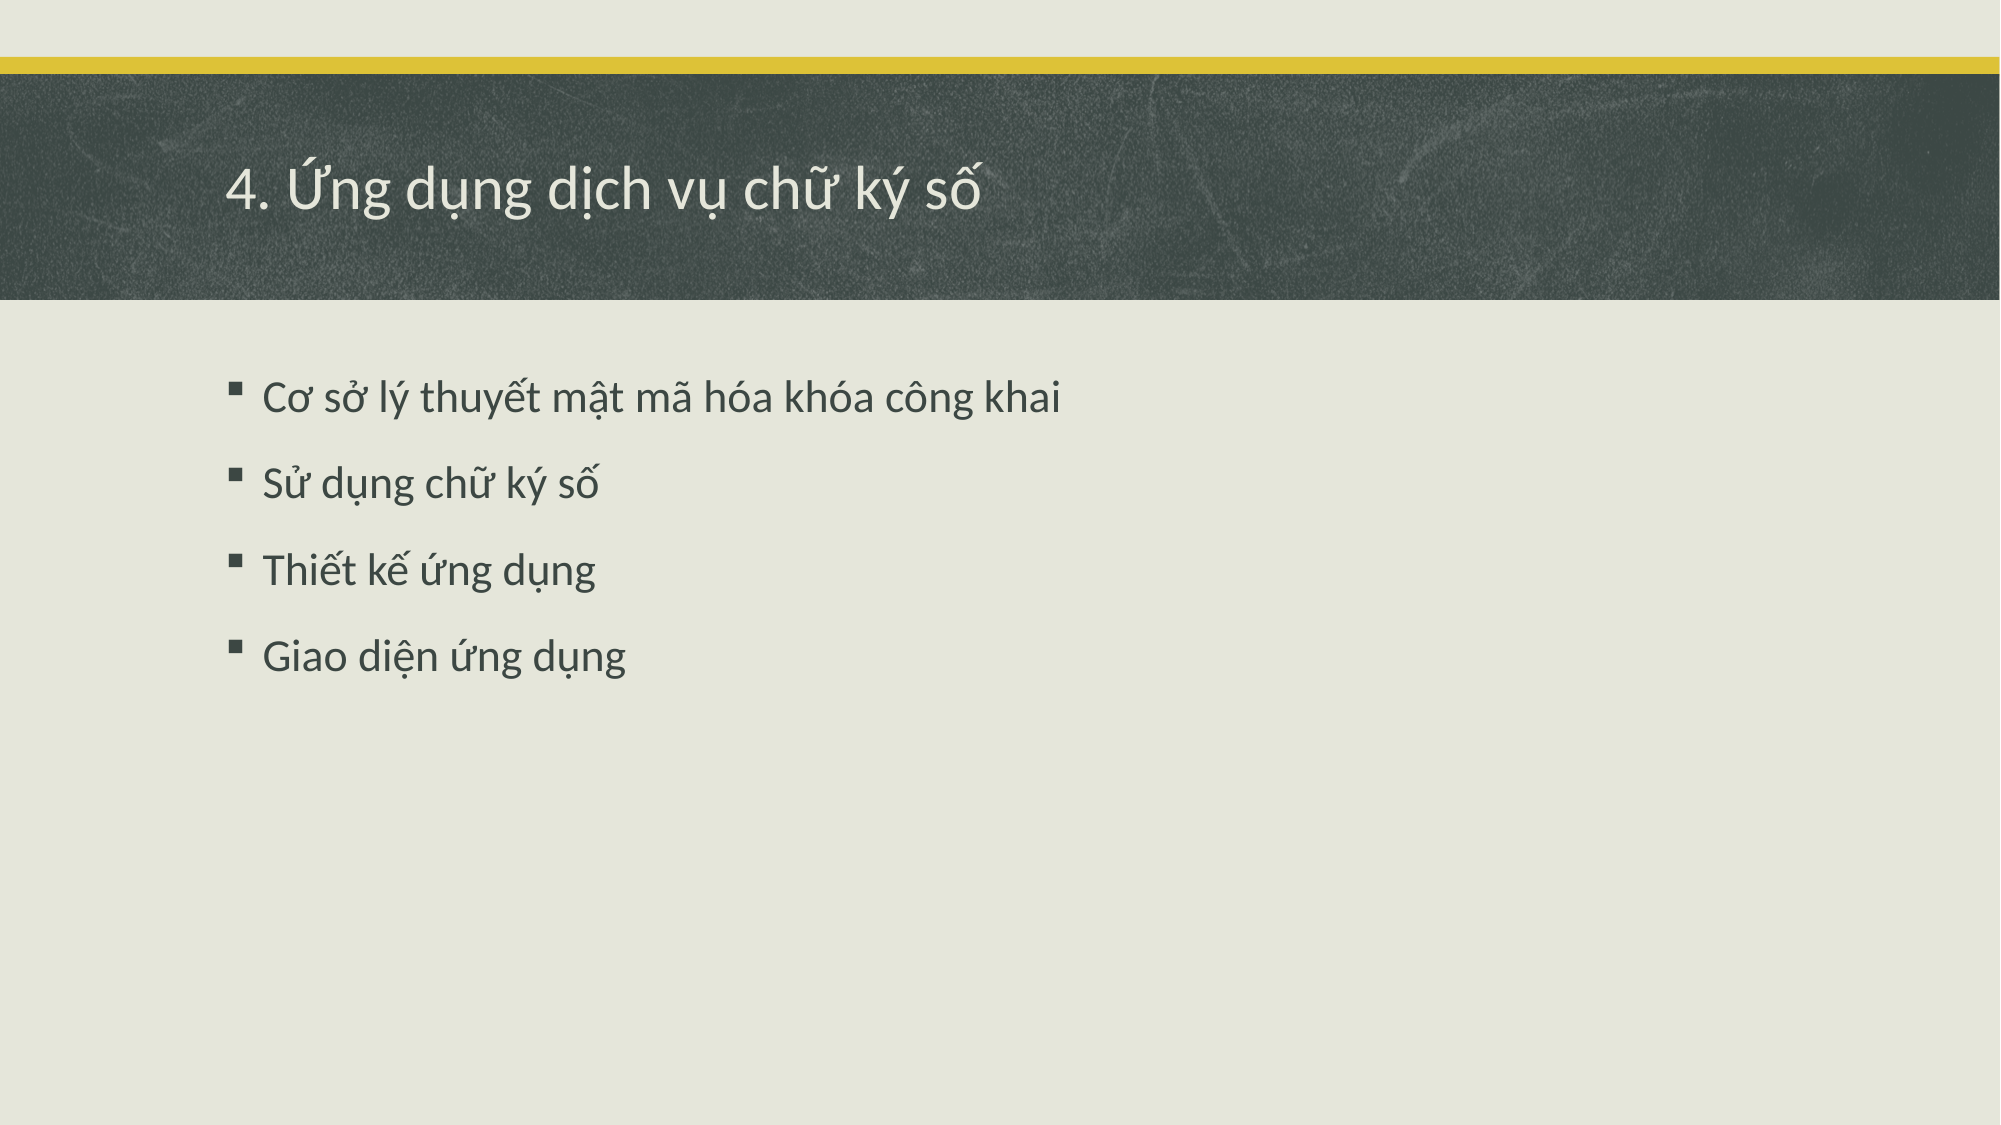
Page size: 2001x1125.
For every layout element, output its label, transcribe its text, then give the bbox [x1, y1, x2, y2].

list Cơ sở lý thuyết mật mã hóa khóa công khai Sử dụng chữ ký số Thiết kế ứng dụng Giao diện ứng dụng [210, 359, 1790, 1014]
picture [0, 74, 2000, 300]
title 4. Ứng dụng dịch vụ chữ ký số [210, 76, 1790, 300]
